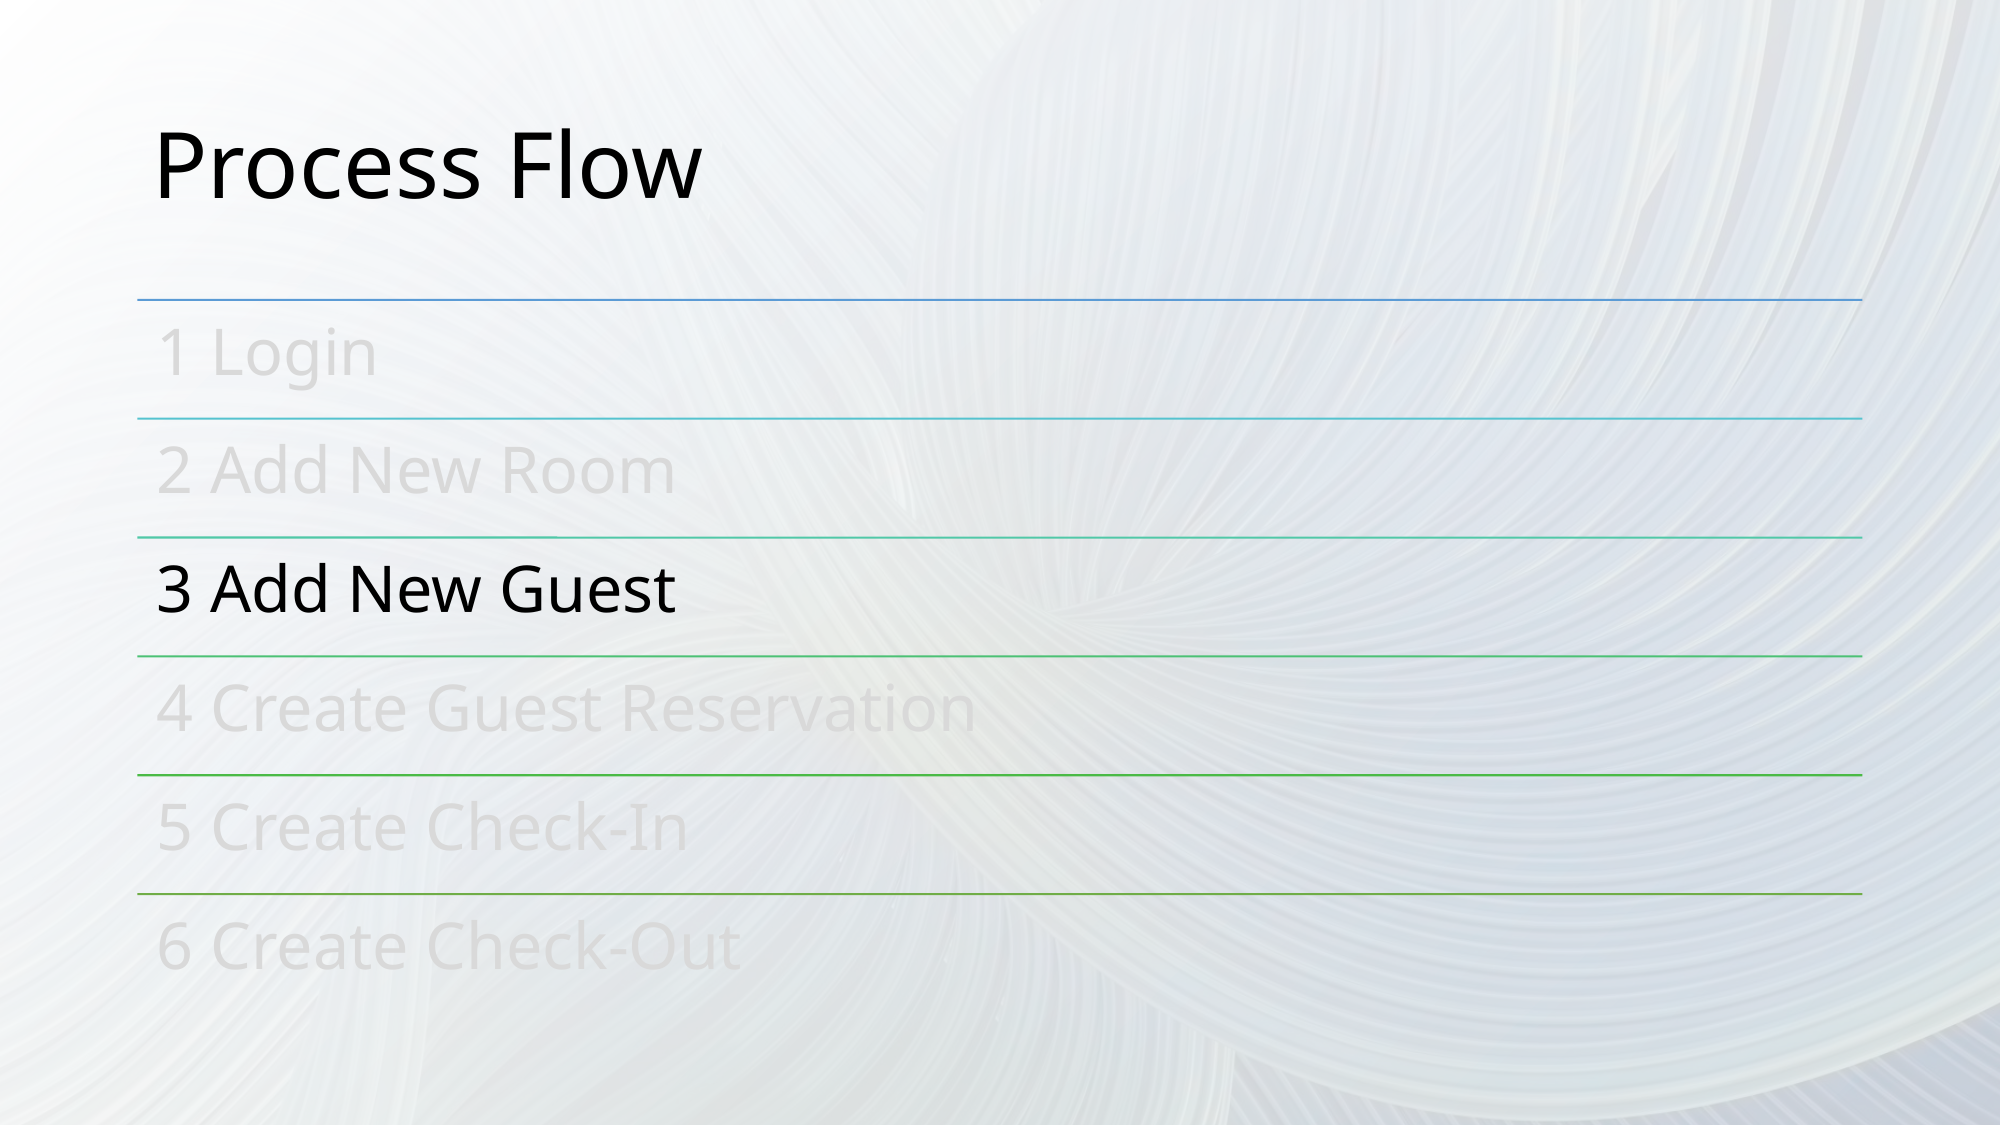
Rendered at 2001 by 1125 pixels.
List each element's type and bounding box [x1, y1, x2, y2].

text_box [137, 299, 1863, 1014]
picture [0, 0, 2000, 1125]
